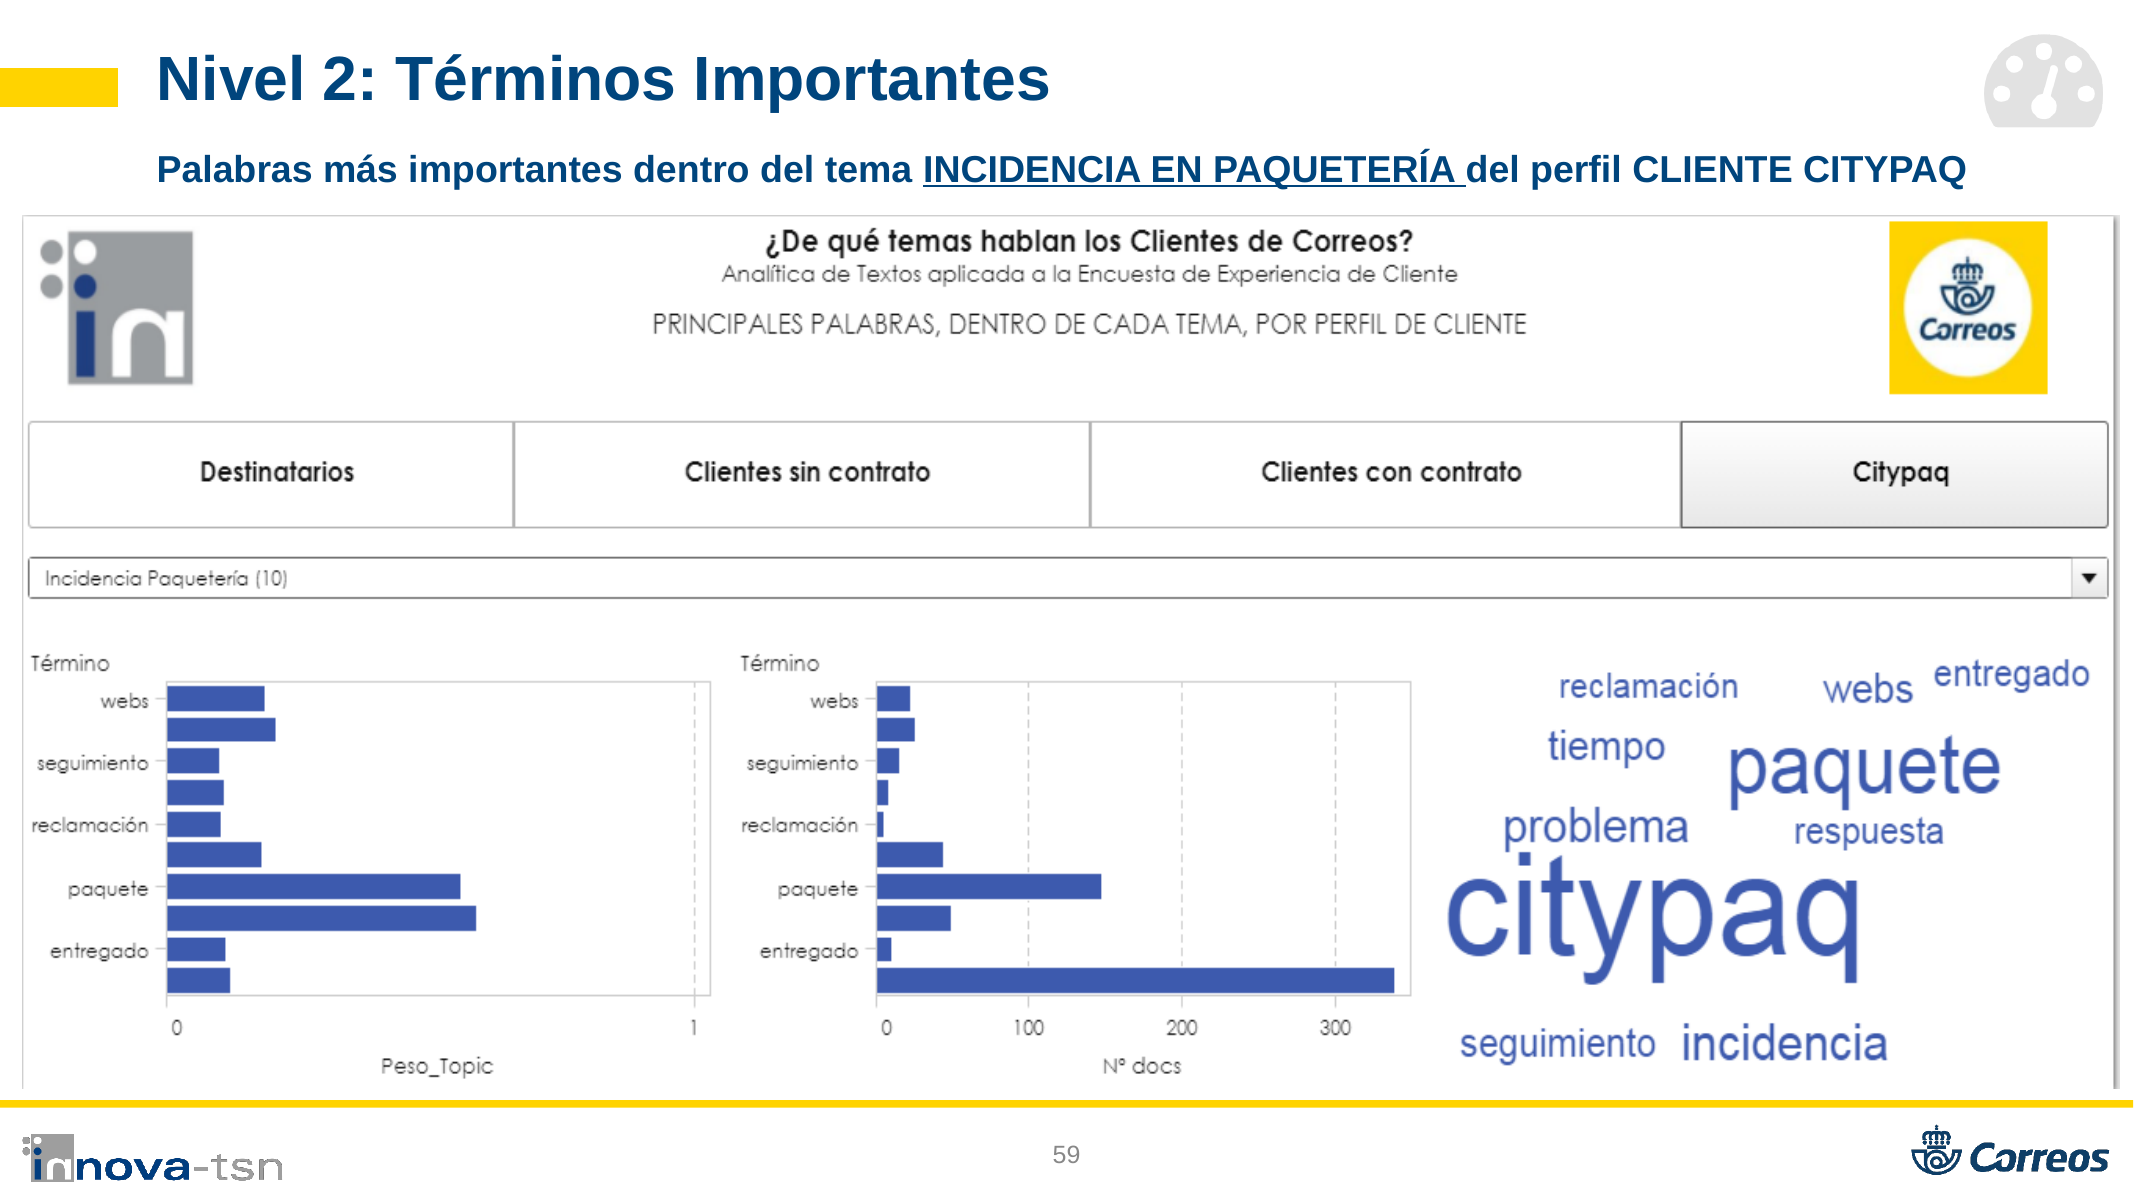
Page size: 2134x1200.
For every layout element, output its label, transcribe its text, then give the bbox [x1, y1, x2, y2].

title Palabras más importantes dentro del tema INCIDENCIA EN PAQUETERÍA del perfil CLIENTE CITYPAQ [141, 147, 2080, 193]
picture [16, 1127, 287, 1188]
picture [22, 214, 2121, 1090]
slide_number 59 [1020, 1107, 1113, 1200]
picture [1984, 21, 2103, 140]
picture [1886, 1099, 2134, 1200]
subtitle Nivel 2: Términos Importantes [141, 42, 1979, 118]
